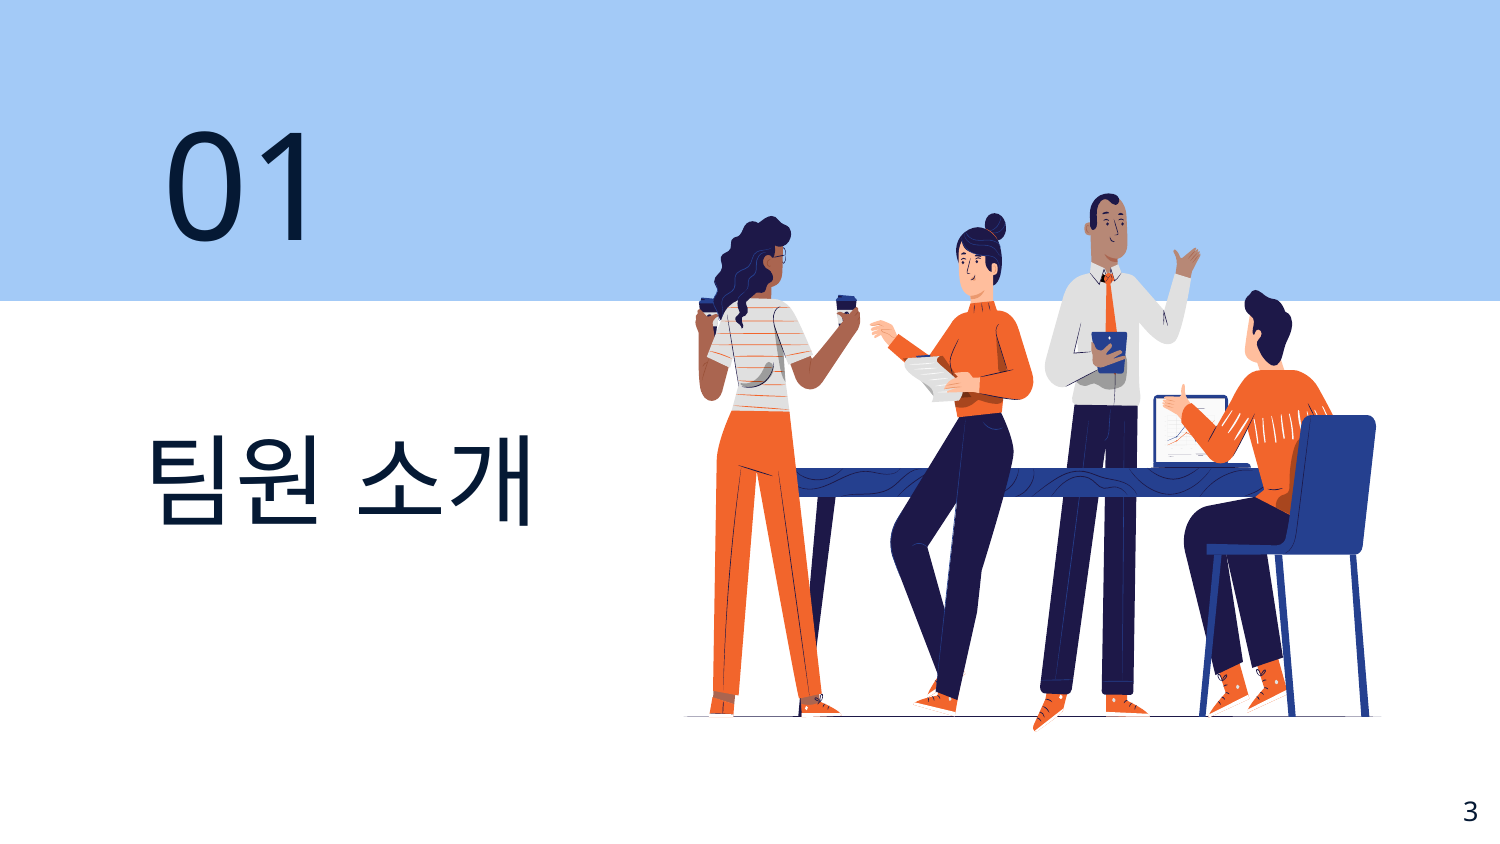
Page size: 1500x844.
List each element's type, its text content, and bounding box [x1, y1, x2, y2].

text_box 팀원 소개 [128, 421, 678, 560]
slide_number 3 [1403, 779, 1494, 844]
text_box 01 [147, 156, 560, 286]
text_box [683, 193, 1382, 732]
